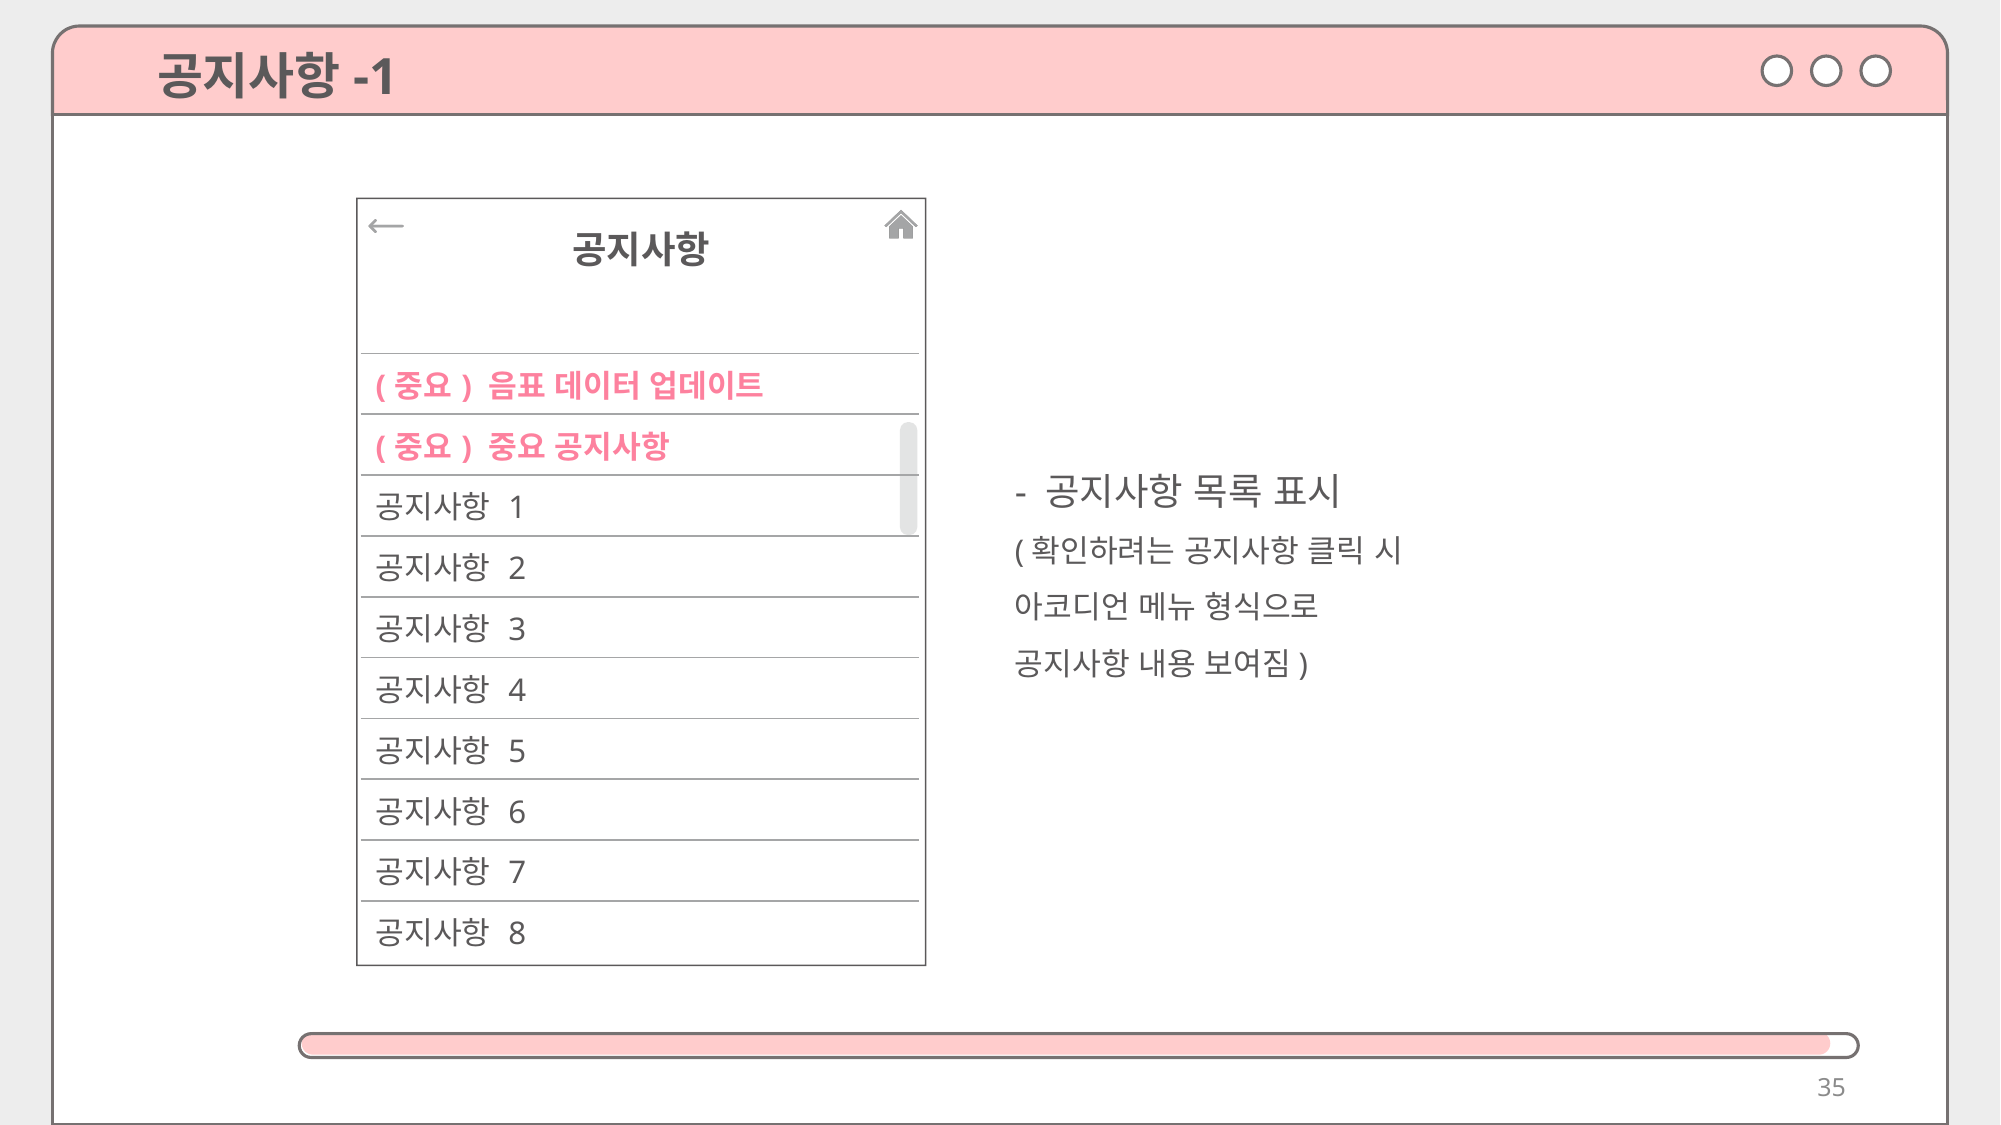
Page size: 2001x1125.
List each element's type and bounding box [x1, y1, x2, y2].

text_box [52, 26, 1948, 1125]
picture [882, 205, 920, 243]
picture [367, 207, 405, 245]
